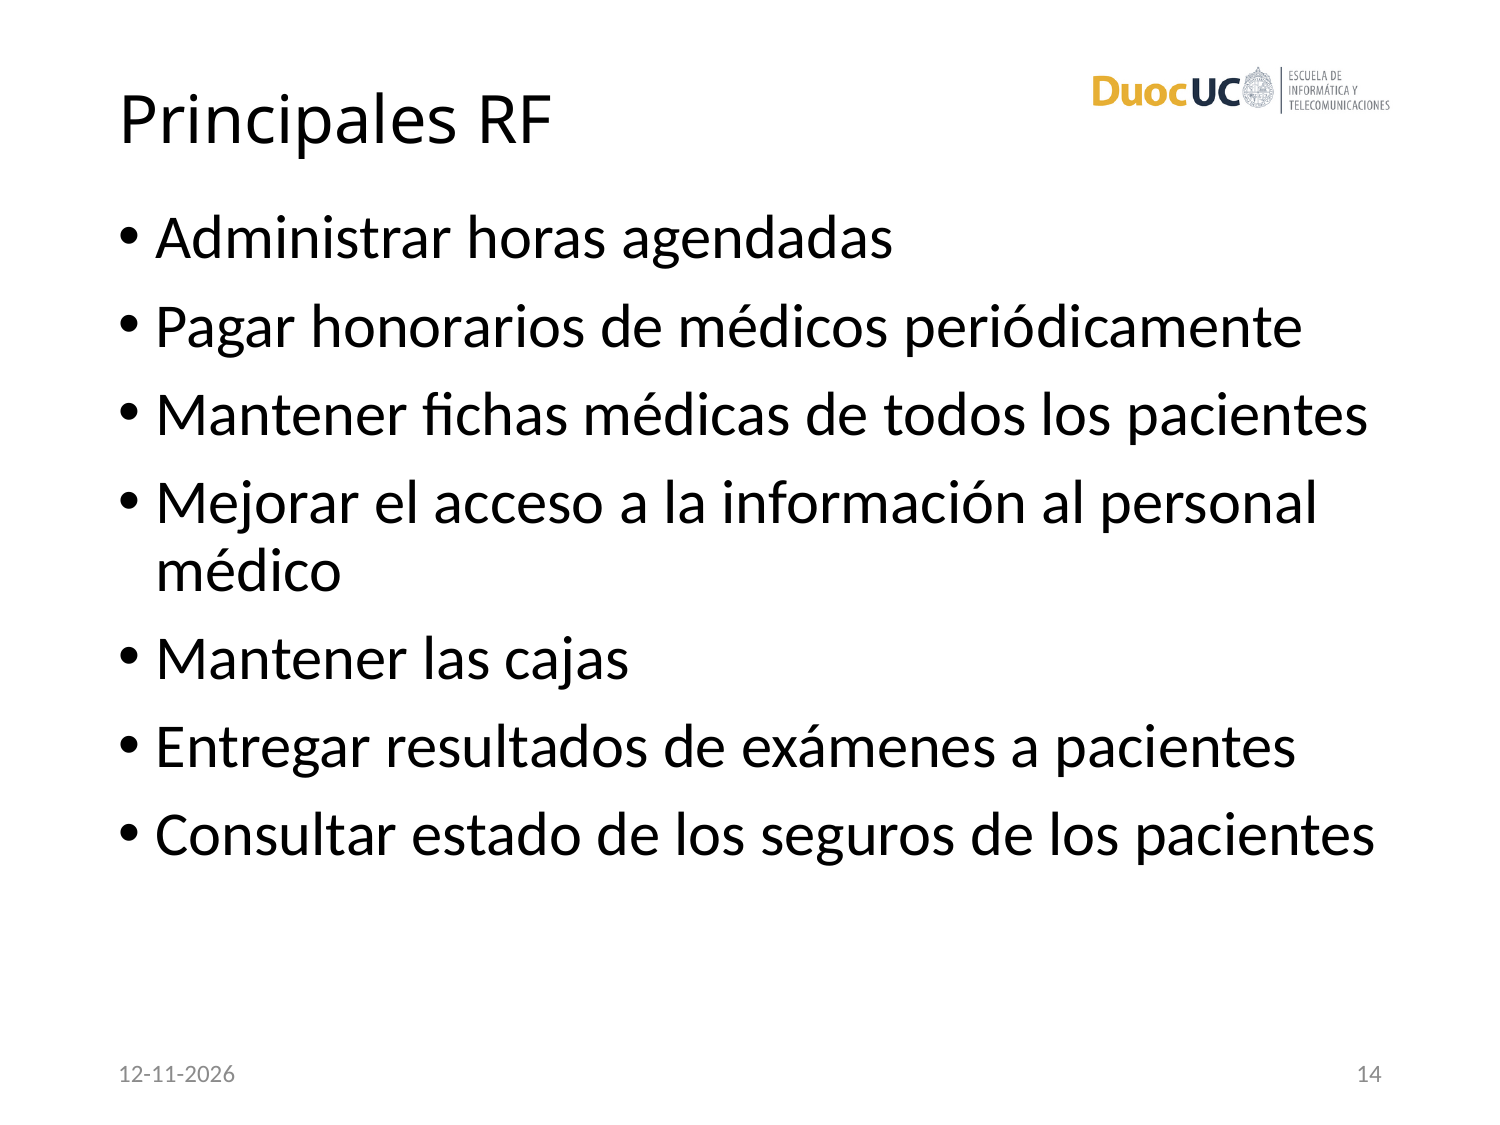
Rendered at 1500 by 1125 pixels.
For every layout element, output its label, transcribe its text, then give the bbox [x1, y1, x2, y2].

list Administrar horas agendadas Pagar honorarios de médicos periódicamente Mantener fichas médicas de todos los pacientes Mejorar el acceso a la información al personal médico Mantener las cajas Entregar resultados de exámenes a pacientes Consultar estado de los seguros de los pacientes [103, 197, 1397, 1014]
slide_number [103, 1042, 441, 1103]
slide_number 14 [1059, 1042, 1397, 1103]
title Principales RF [103, 59, 959, 185]
picture [1085, 59, 1397, 118]
